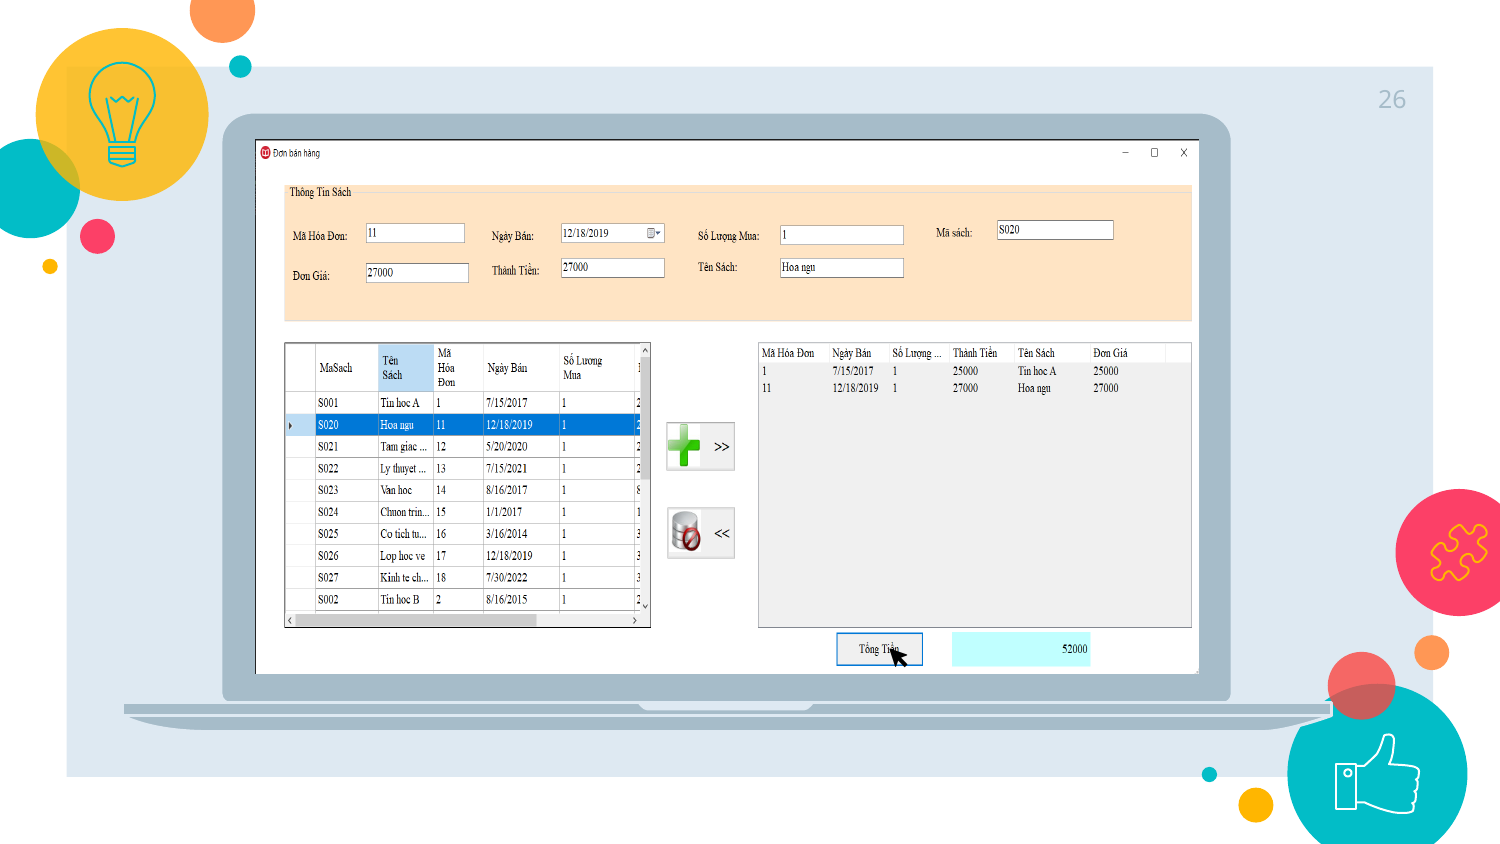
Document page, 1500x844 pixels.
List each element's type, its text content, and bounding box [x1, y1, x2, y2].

slide_number 26 [1331, 68, 1422, 134]
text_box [121, 111, 1332, 732]
picture [255, 139, 1200, 674]
